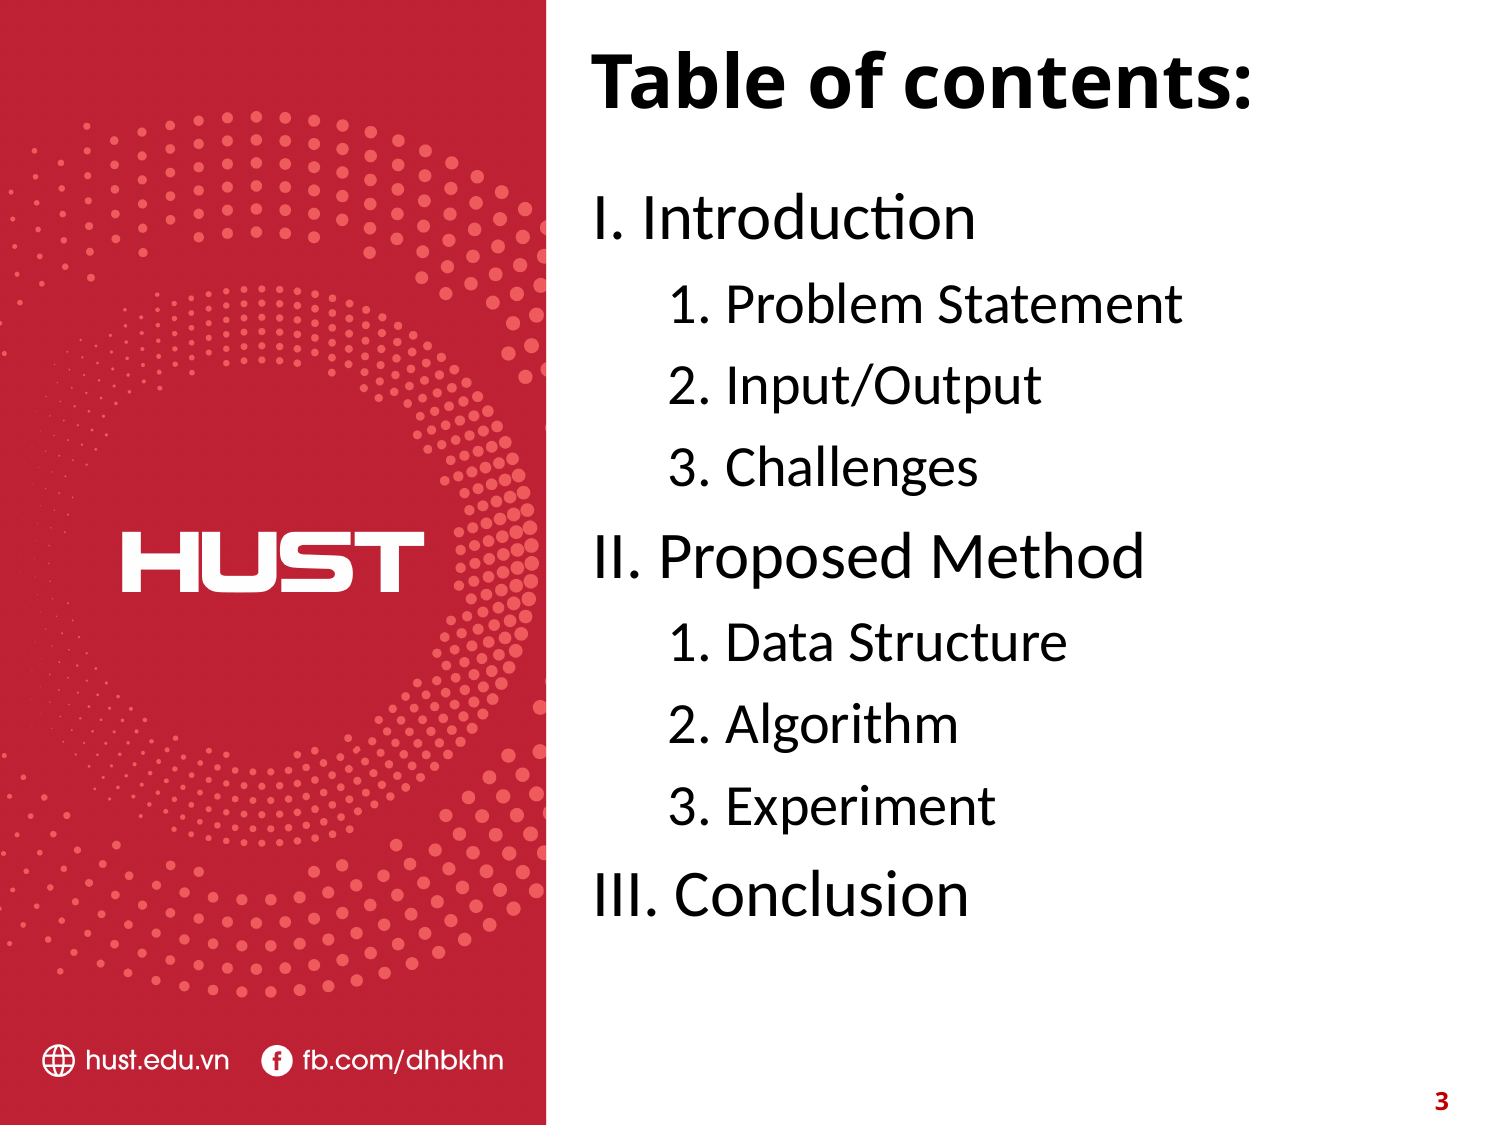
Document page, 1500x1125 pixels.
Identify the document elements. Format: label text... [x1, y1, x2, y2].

slide_number 3 [1126, 1078, 1464, 1125]
picture [0, 0, 1500, 1125]
title Table of contents: [576, 36, 1462, 111]
list I. Introduction 1. Problem Statement 2. Input/Output 3. Challenges II. Proposed Method 1. Data Structure 2. Algorithm 3. Experiment III. Conclusion [578, 165, 1462, 1073]
